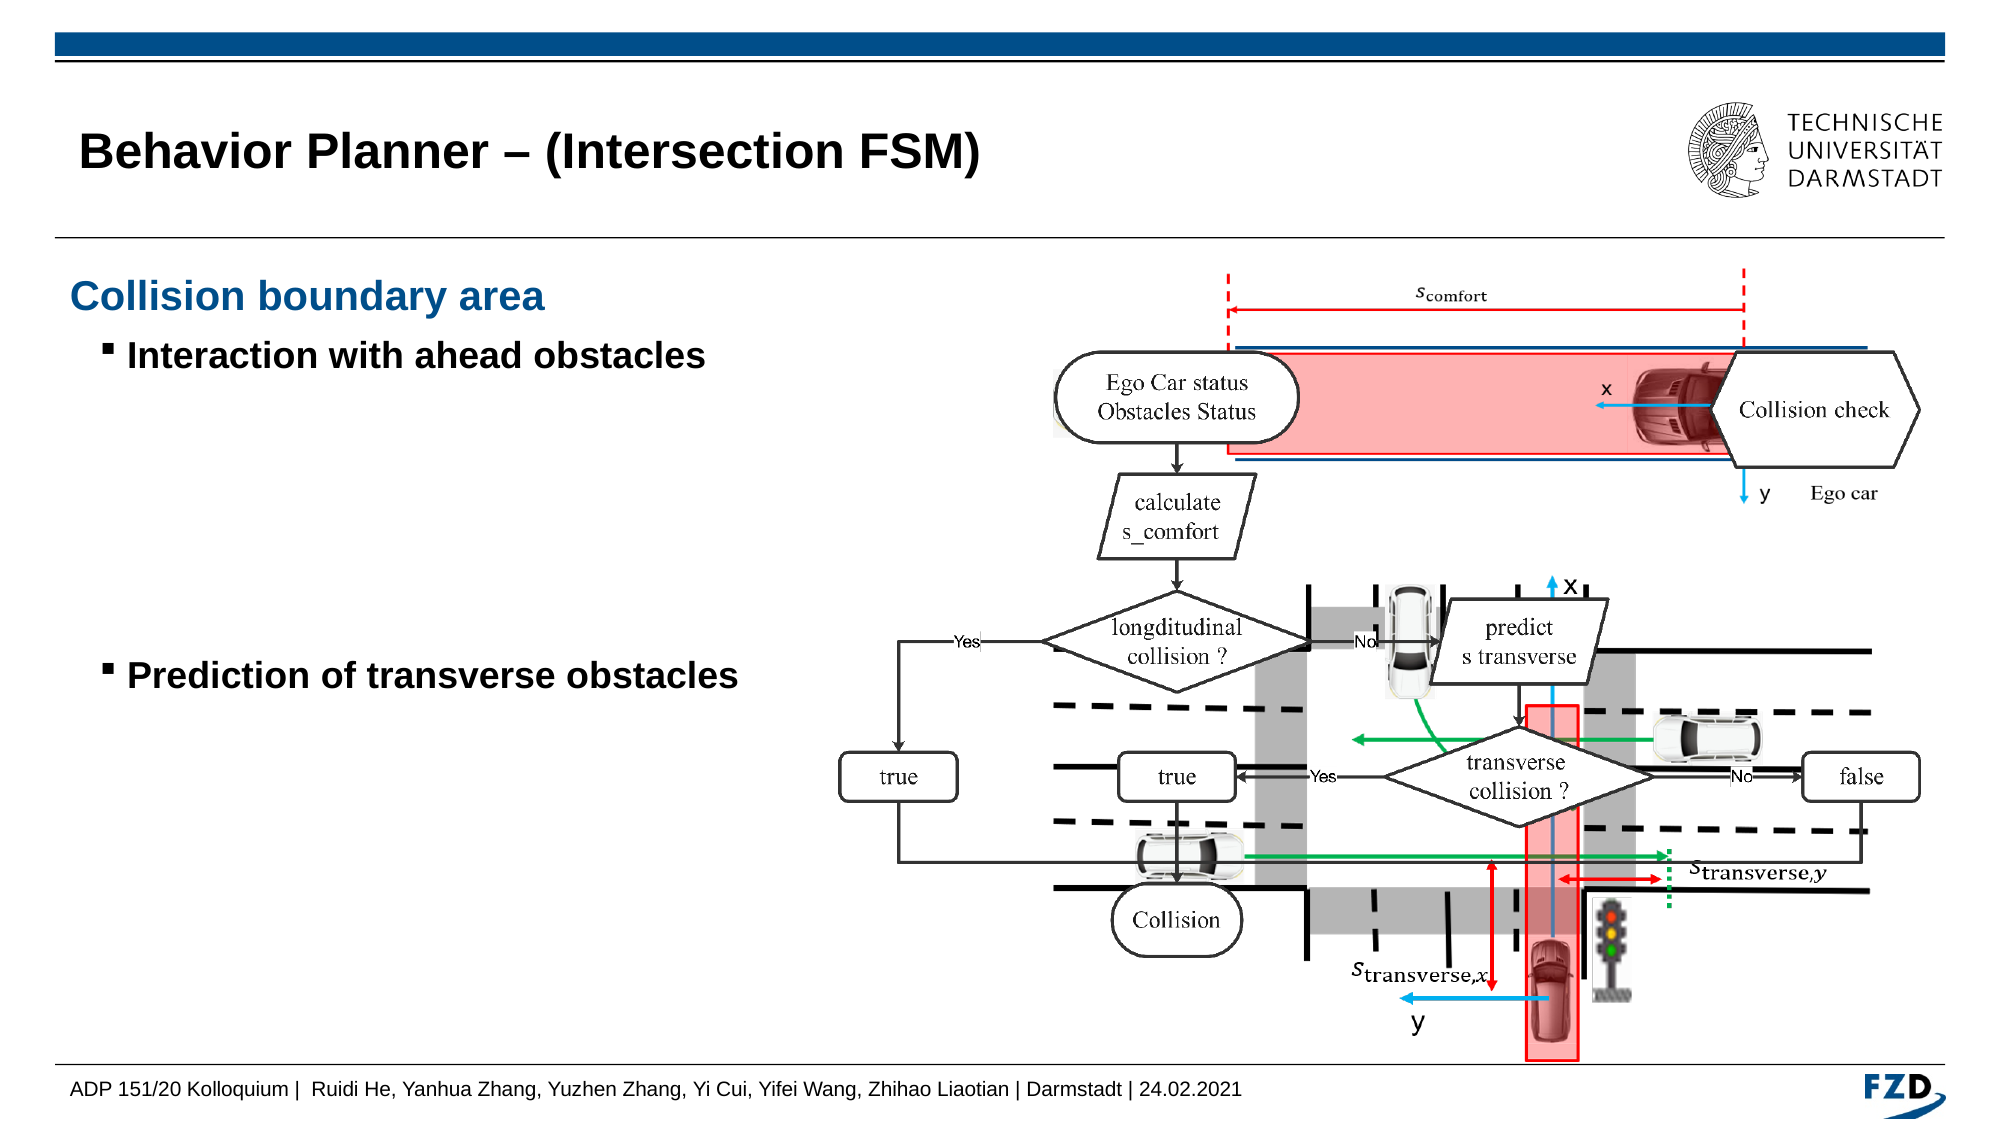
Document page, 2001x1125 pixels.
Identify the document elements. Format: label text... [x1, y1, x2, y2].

picture [1660, 85, 1967, 215]
title Behavior Planner – (Intersection FSM) [78, 79, 1660, 218]
picture [837, 260, 1921, 1062]
picture [1865, 1074, 1946, 1119]
